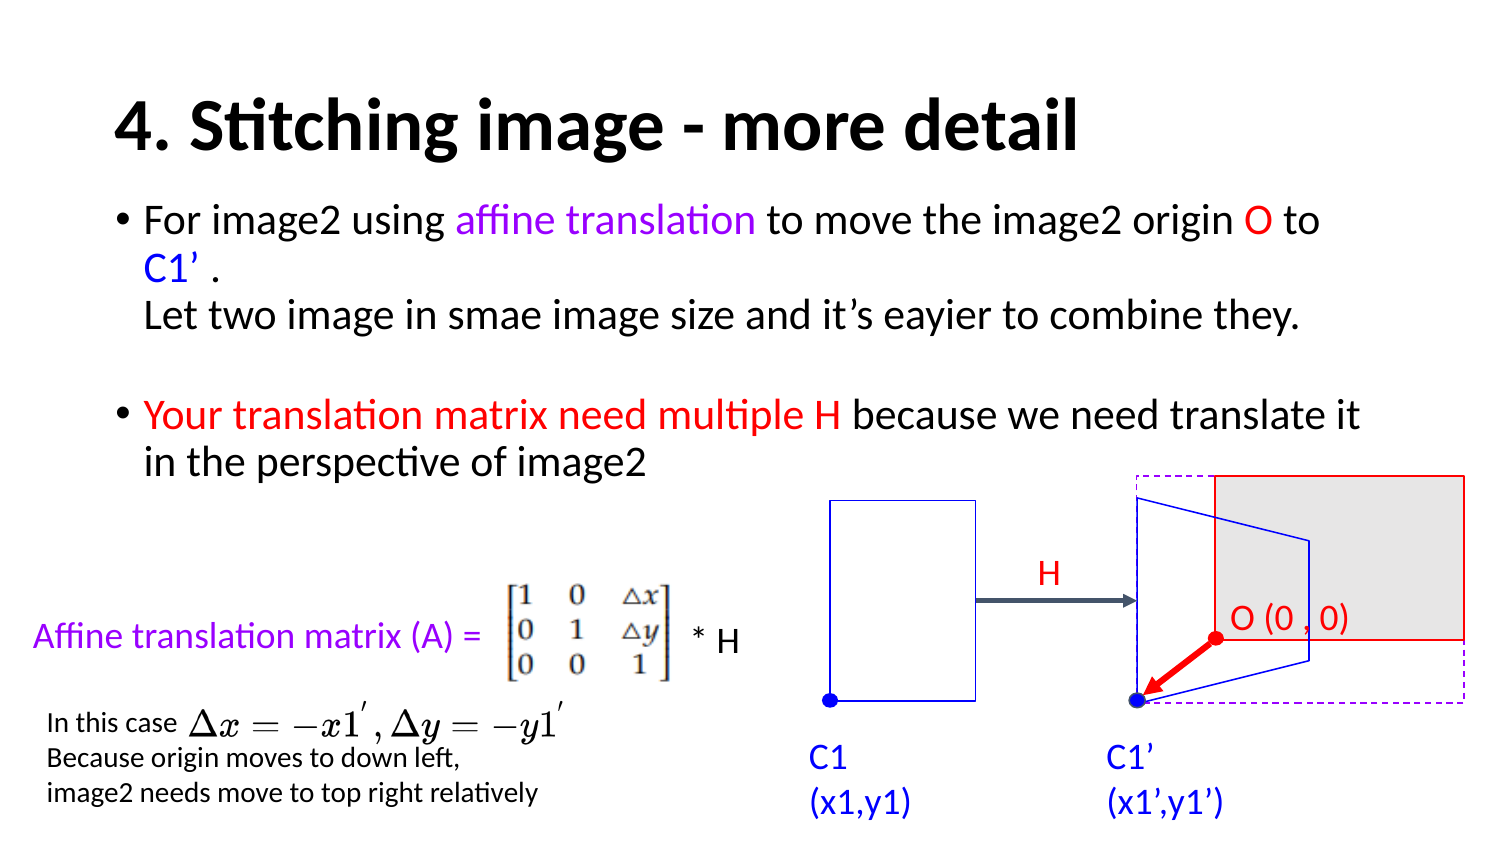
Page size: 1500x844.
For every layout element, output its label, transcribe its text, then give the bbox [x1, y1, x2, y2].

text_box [1142, 643, 1211, 696]
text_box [31, 688, 589, 826]
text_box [793, 475, 1465, 839]
title 4. Stitching image - more detail [103, 44, 1397, 191]
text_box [17, 571, 770, 696]
list For image2 using affine translation to move the image2 origin O to C1’ . Let two image in smae image size and it’s eayier to combine they. Your translation matrix need multiple H because we need translate it in the perspective of image2 [103, 191, 1397, 727]
